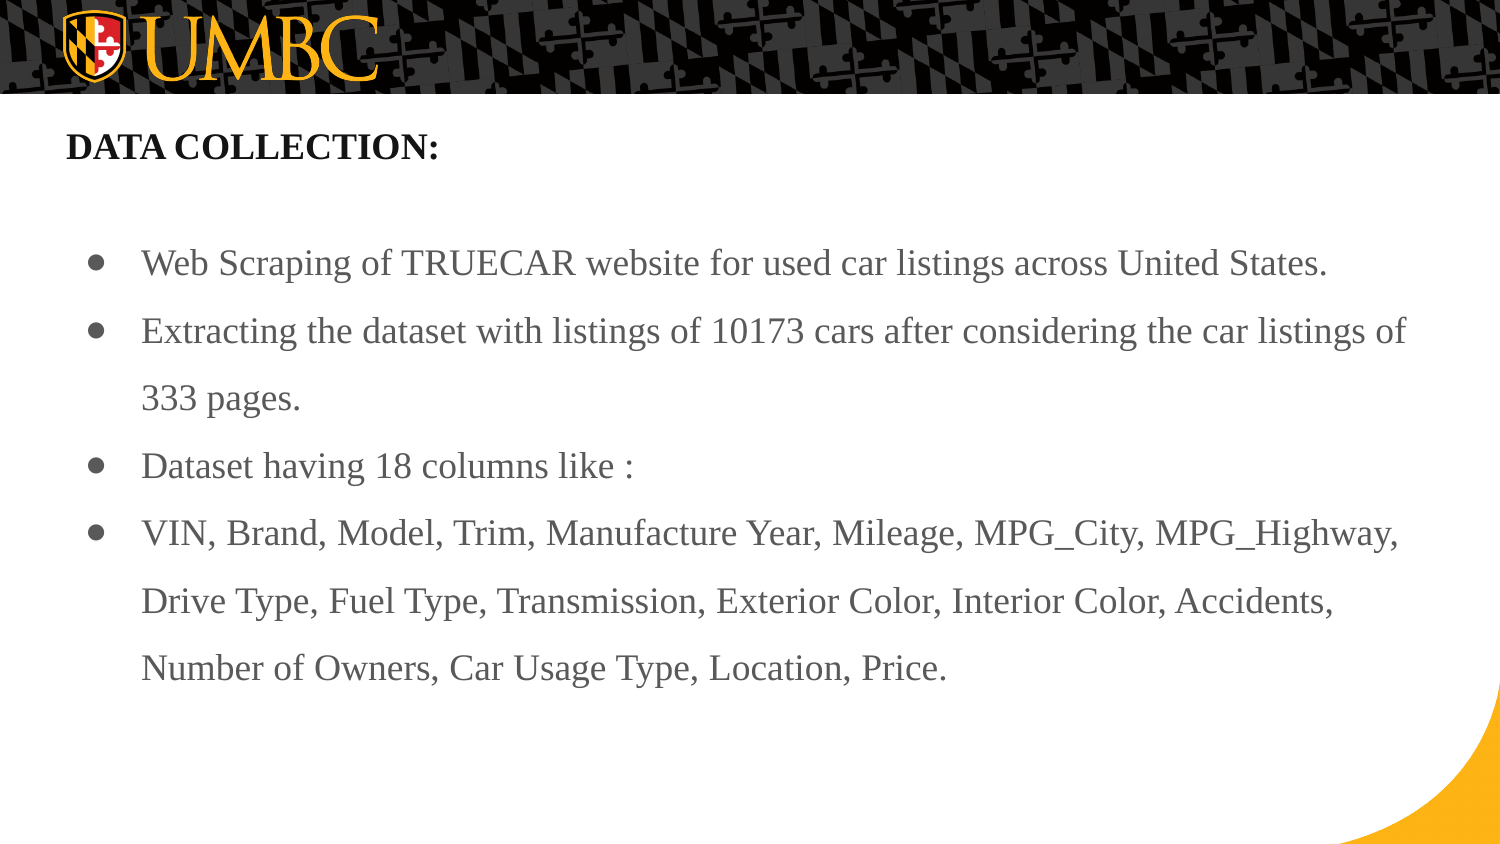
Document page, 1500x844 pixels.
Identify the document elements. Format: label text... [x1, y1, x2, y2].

picture [0, 0, 1500, 94]
list Web Scraping of TRUECAR website for used car listings across United States. Extracting the dataset with listings of 10173 cars after considering the car listings of 333 pages. Dataset having 18 columns like : VIN, Brand, Model, Trim, Manufacture Year, Mileage, MPG_City, MPG_Highway, Drive Type, Fuel Type, Transmission, Exterior Color, Interior Color, Accidents, Number of Owners, Car Usage Type, Location, Price. [51, 200, 1449, 761]
title DATA COLLECTION: [51, 106, 1449, 200]
picture [1338, 679, 1500, 844]
